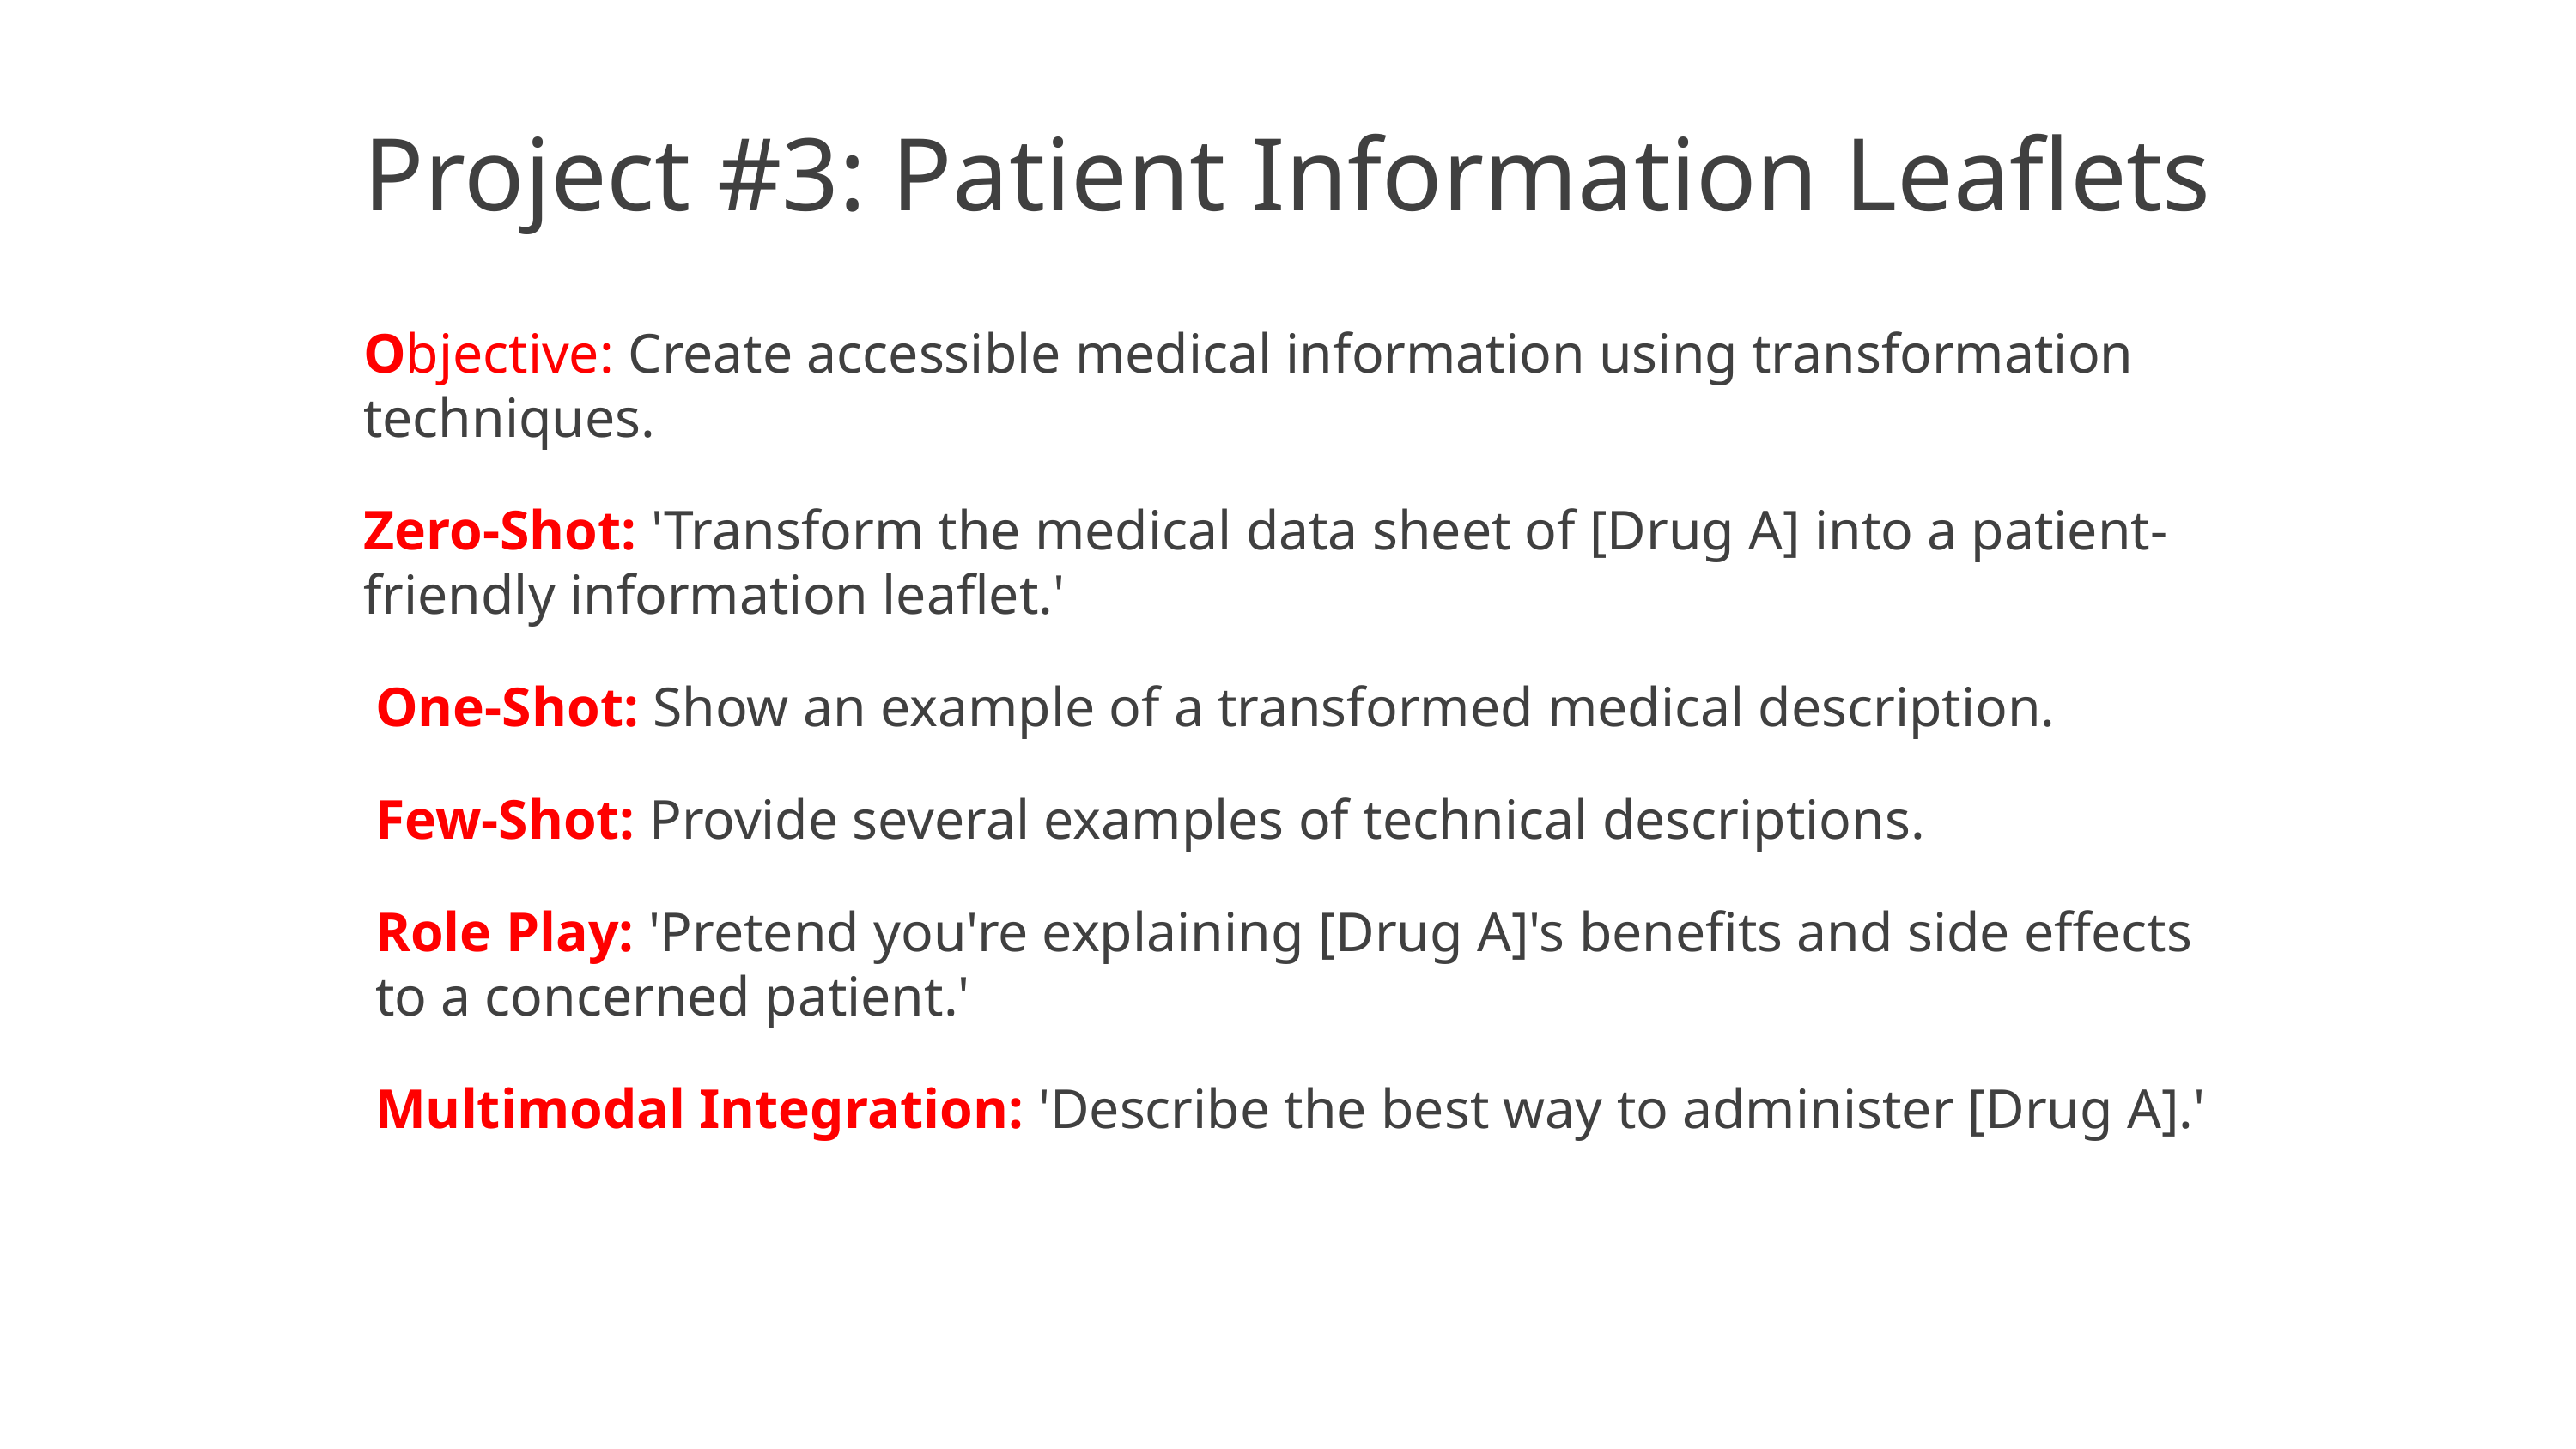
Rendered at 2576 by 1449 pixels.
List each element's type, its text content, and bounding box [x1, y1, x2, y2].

text_box Objective: Create accessible medical information using transformation techniques. Zero-Shot: 'Transform the medical data sheet of [Drug A] into a patient-friendly information leaflet.' One-Shot: Show an example of a transformed medical description. Few-Shot: Provide several examples of technical descriptions. Role Play: 'Pretend you're explaining [Drug A]'s benefits and side effects to a concerned patient.' Multimodal Integration: 'Describe the best way to administer [Drug A].' [350, 312, 2226, 1381]
title Project #3: Patient Information Leaflets [177, 120, 2399, 236]
